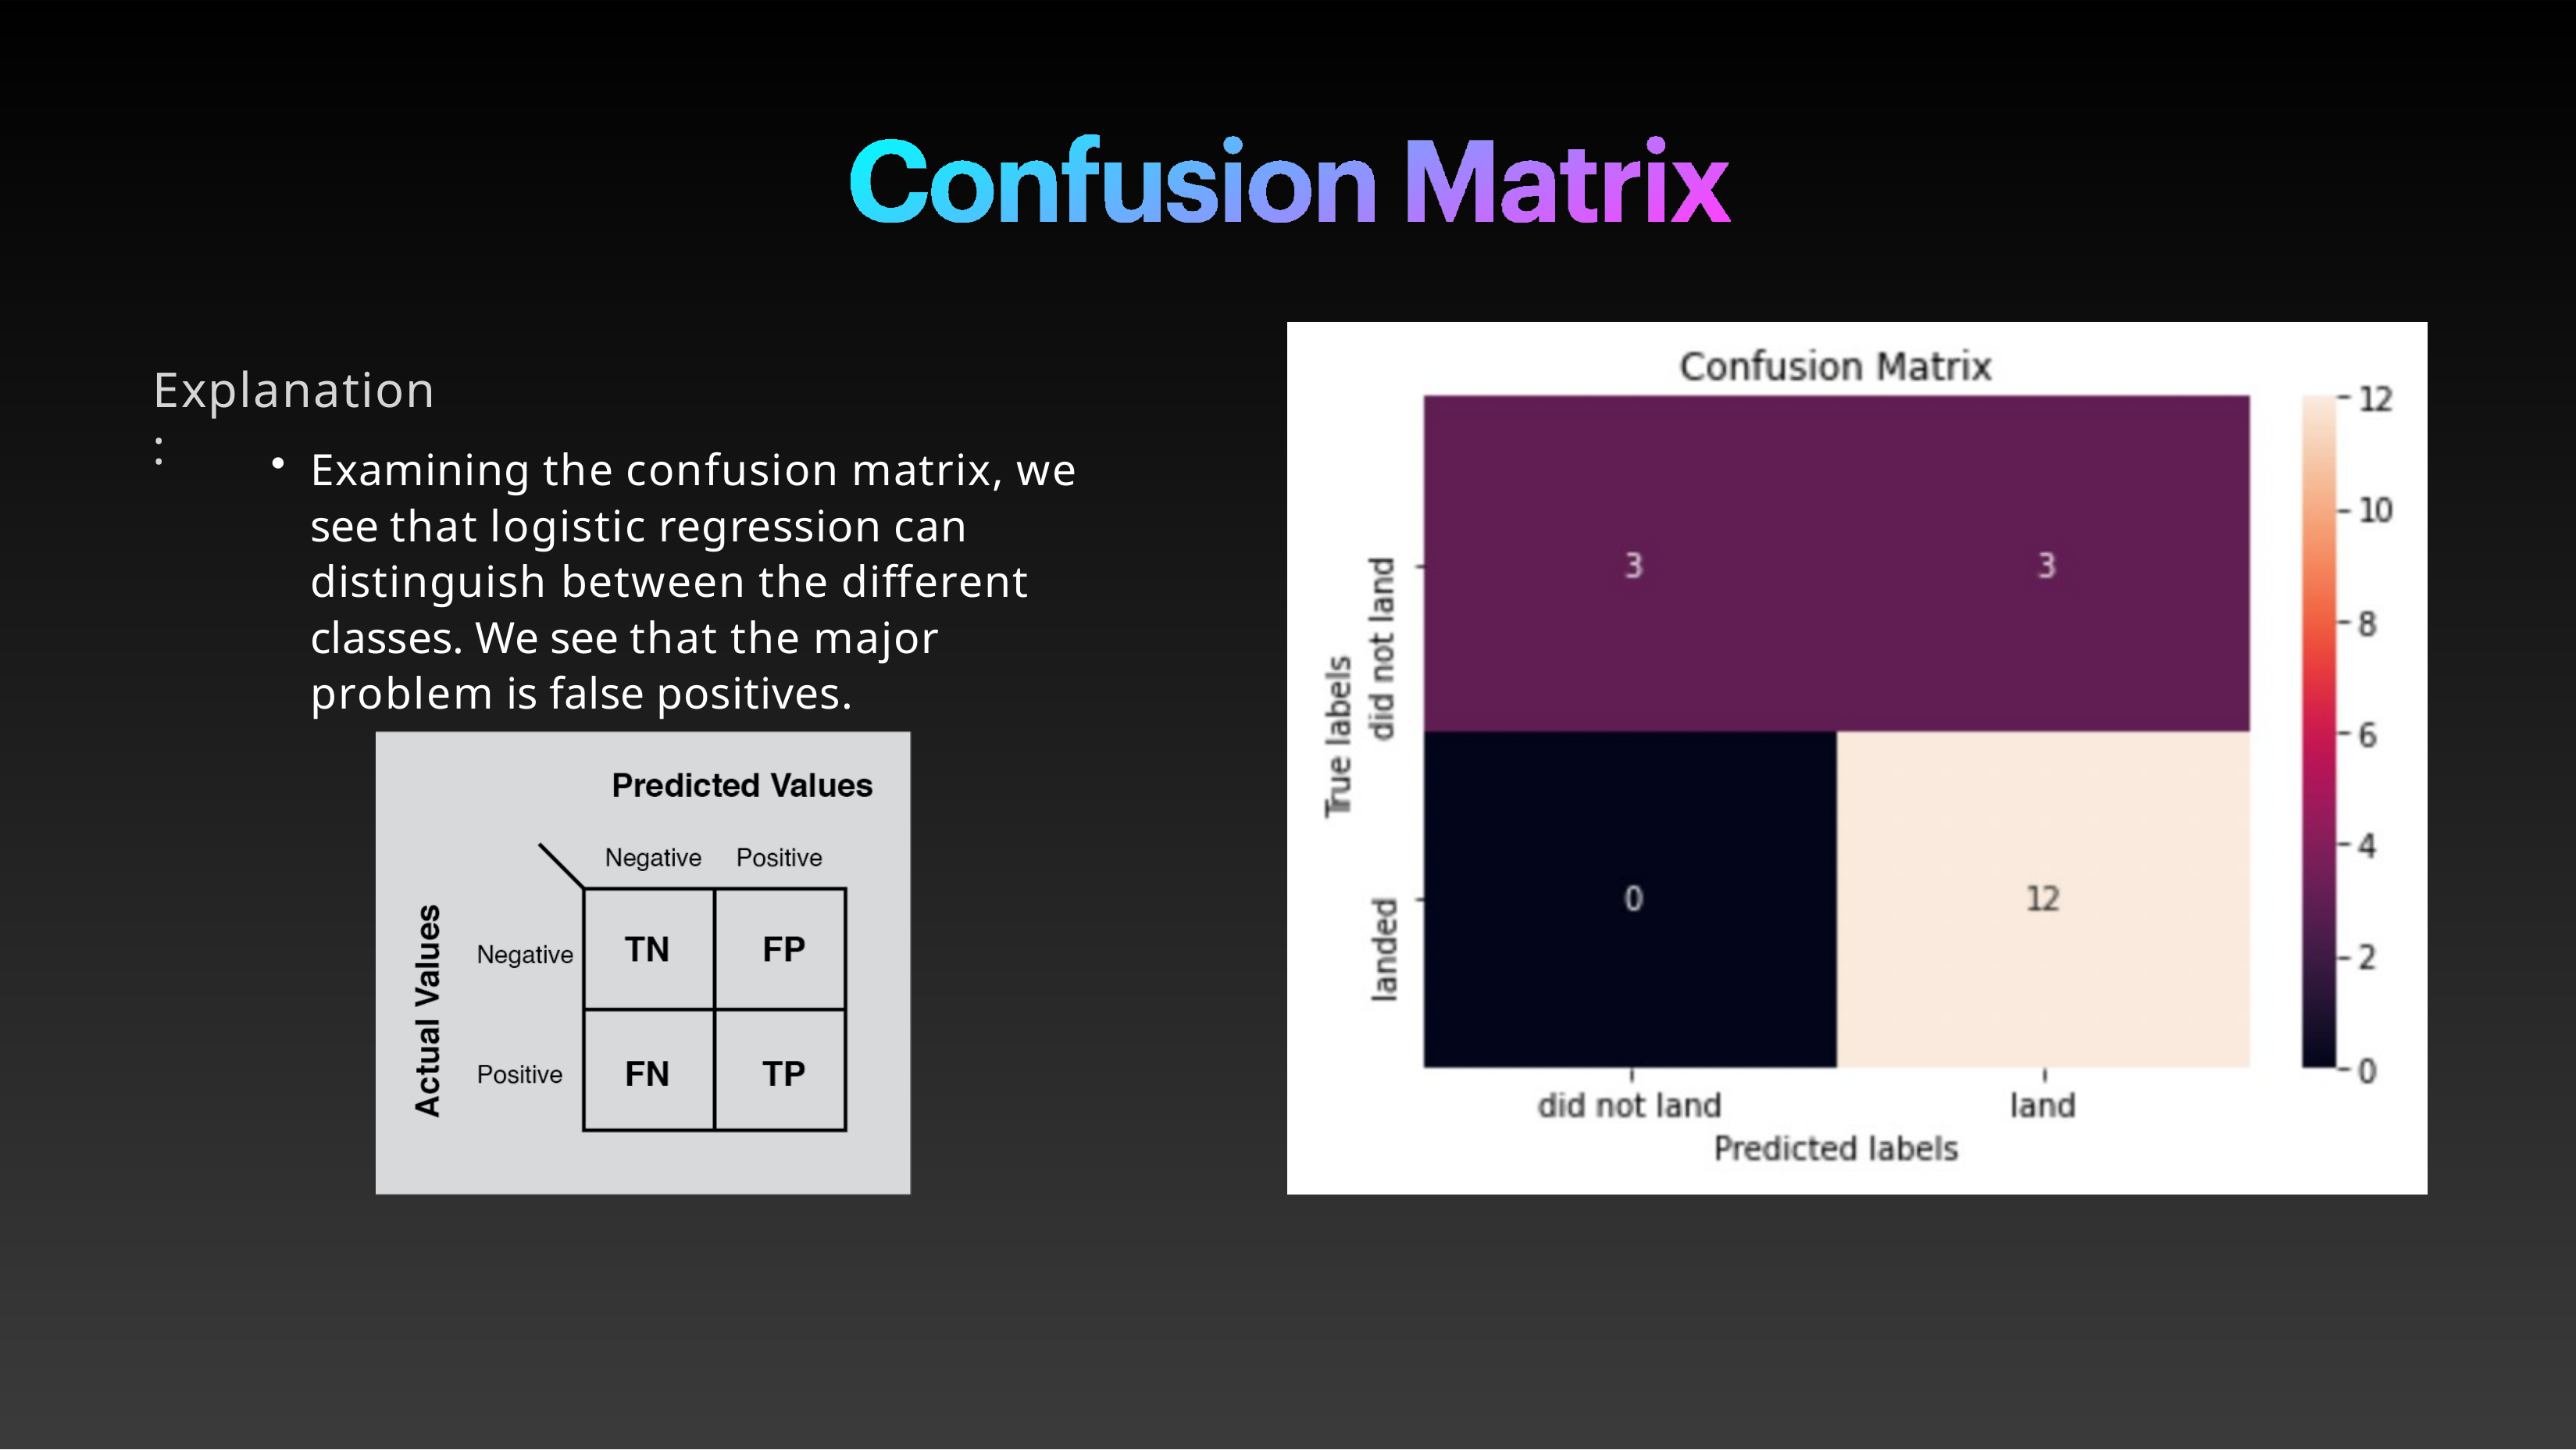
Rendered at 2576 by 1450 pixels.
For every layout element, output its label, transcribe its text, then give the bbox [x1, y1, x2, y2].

text_box Examining the confusion matrix, we see that logistic regression can distinguish between the different classes. We see that the major problem is false positives. [269, 437, 1130, 718]
title Explanation: [151, 356, 442, 602]
picture [0, 0, 2576, 1449]
